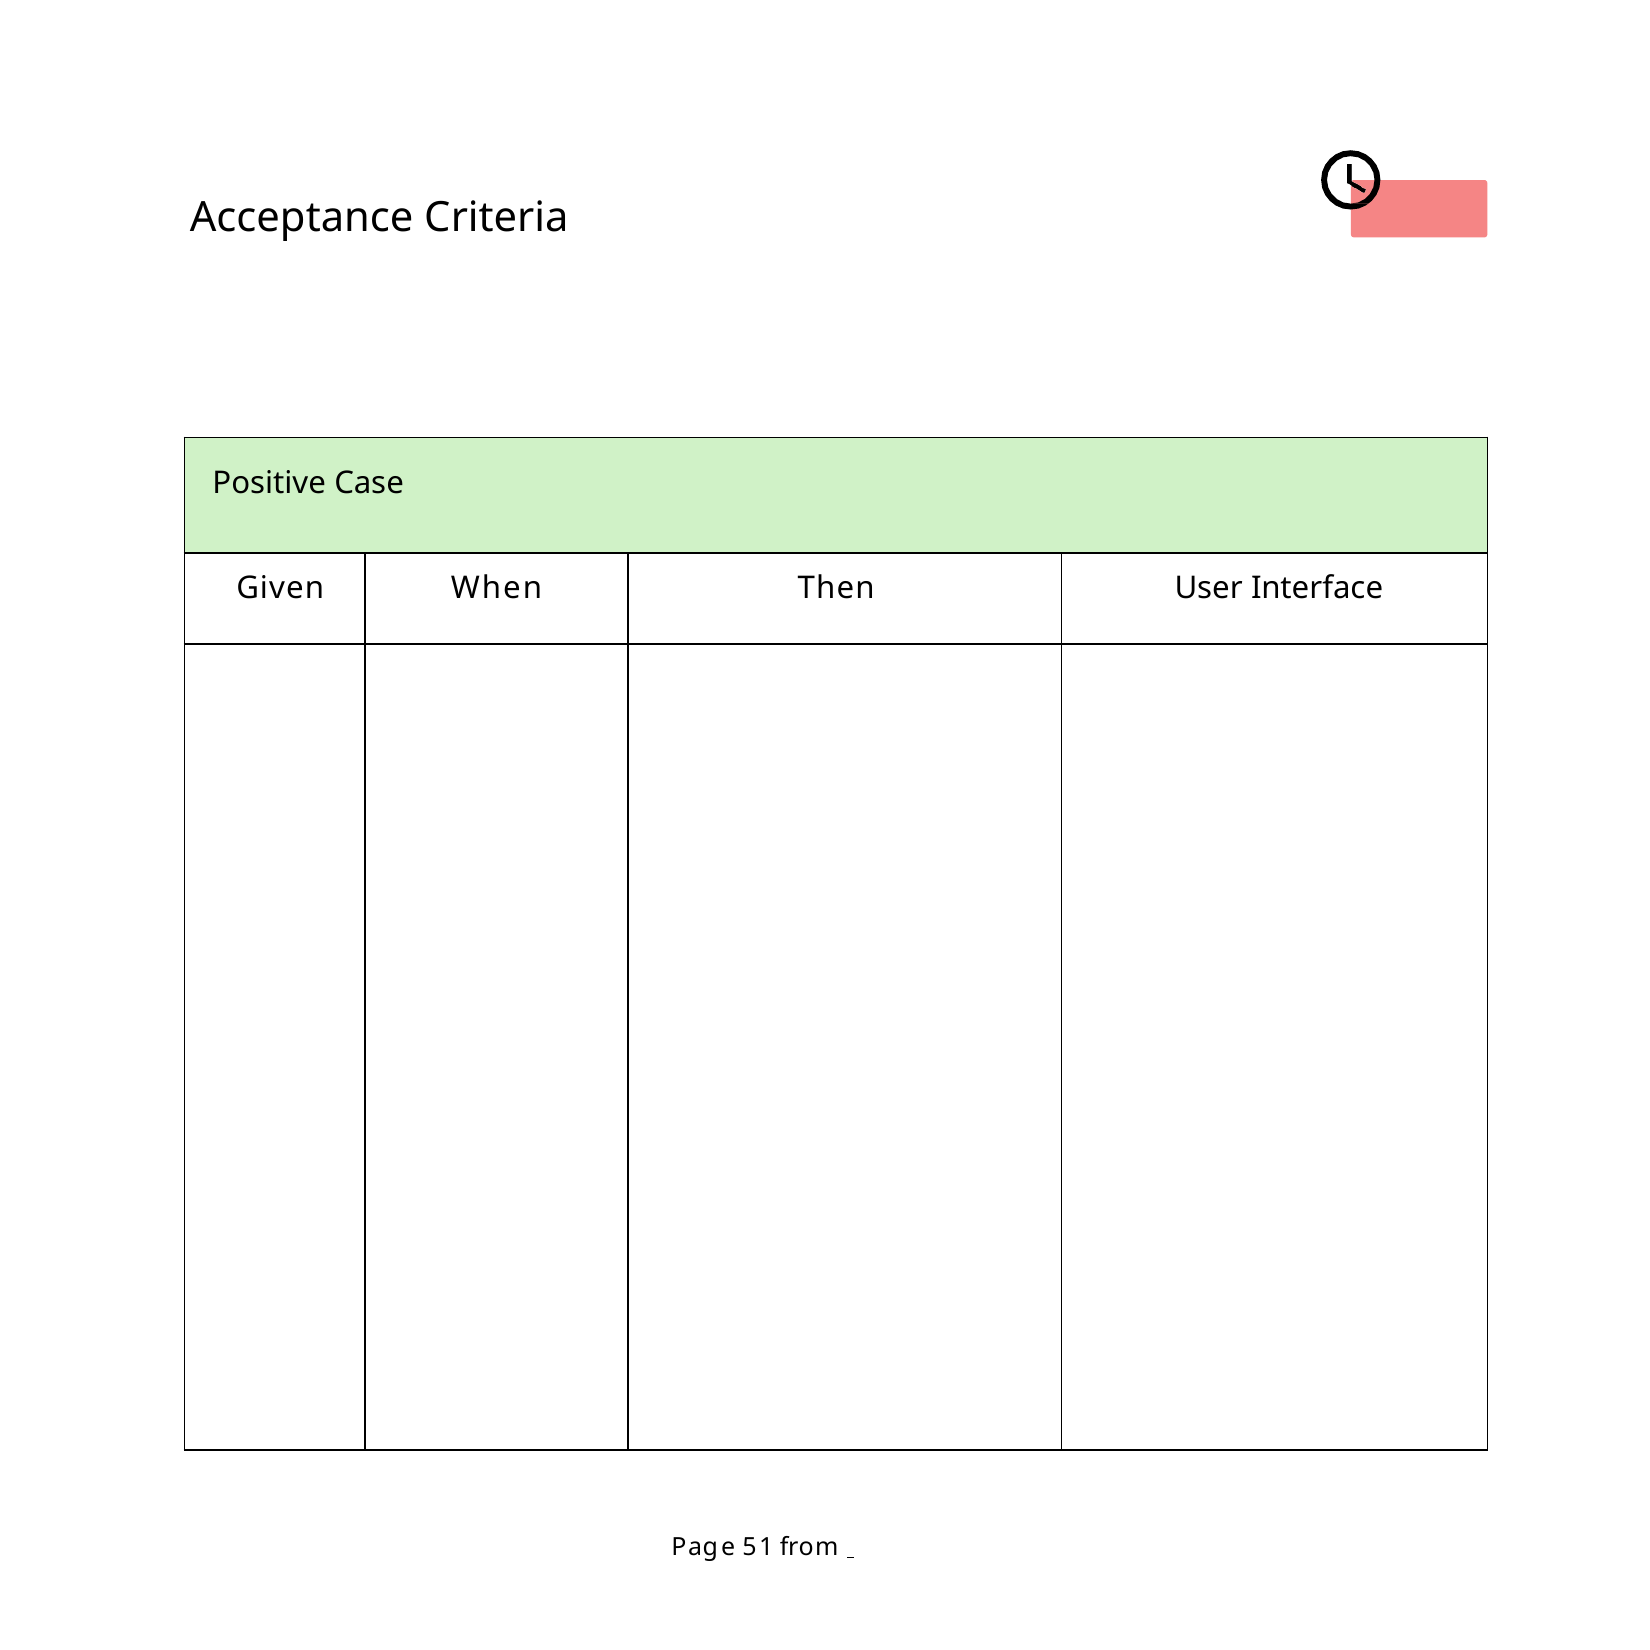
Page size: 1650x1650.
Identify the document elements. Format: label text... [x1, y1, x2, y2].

table_cell [185, 645, 364, 1449]
slide_number Page 51 from [669, 1535, 881, 1565]
table_cell [629, 645, 1061, 1449]
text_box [1320, 149, 1488, 238]
title Acceptance Criteria [187, 187, 625, 466]
table_cell Given [185, 554, 364, 643]
table_cell User Interface [1062, 554, 1487, 643]
table_cell [1062, 645, 1487, 1449]
table_cell When [366, 554, 627, 643]
table_cell Then [629, 554, 1061, 643]
table_header Positive Case [185, 438, 1487, 552]
table_cell [366, 645, 627, 1449]
